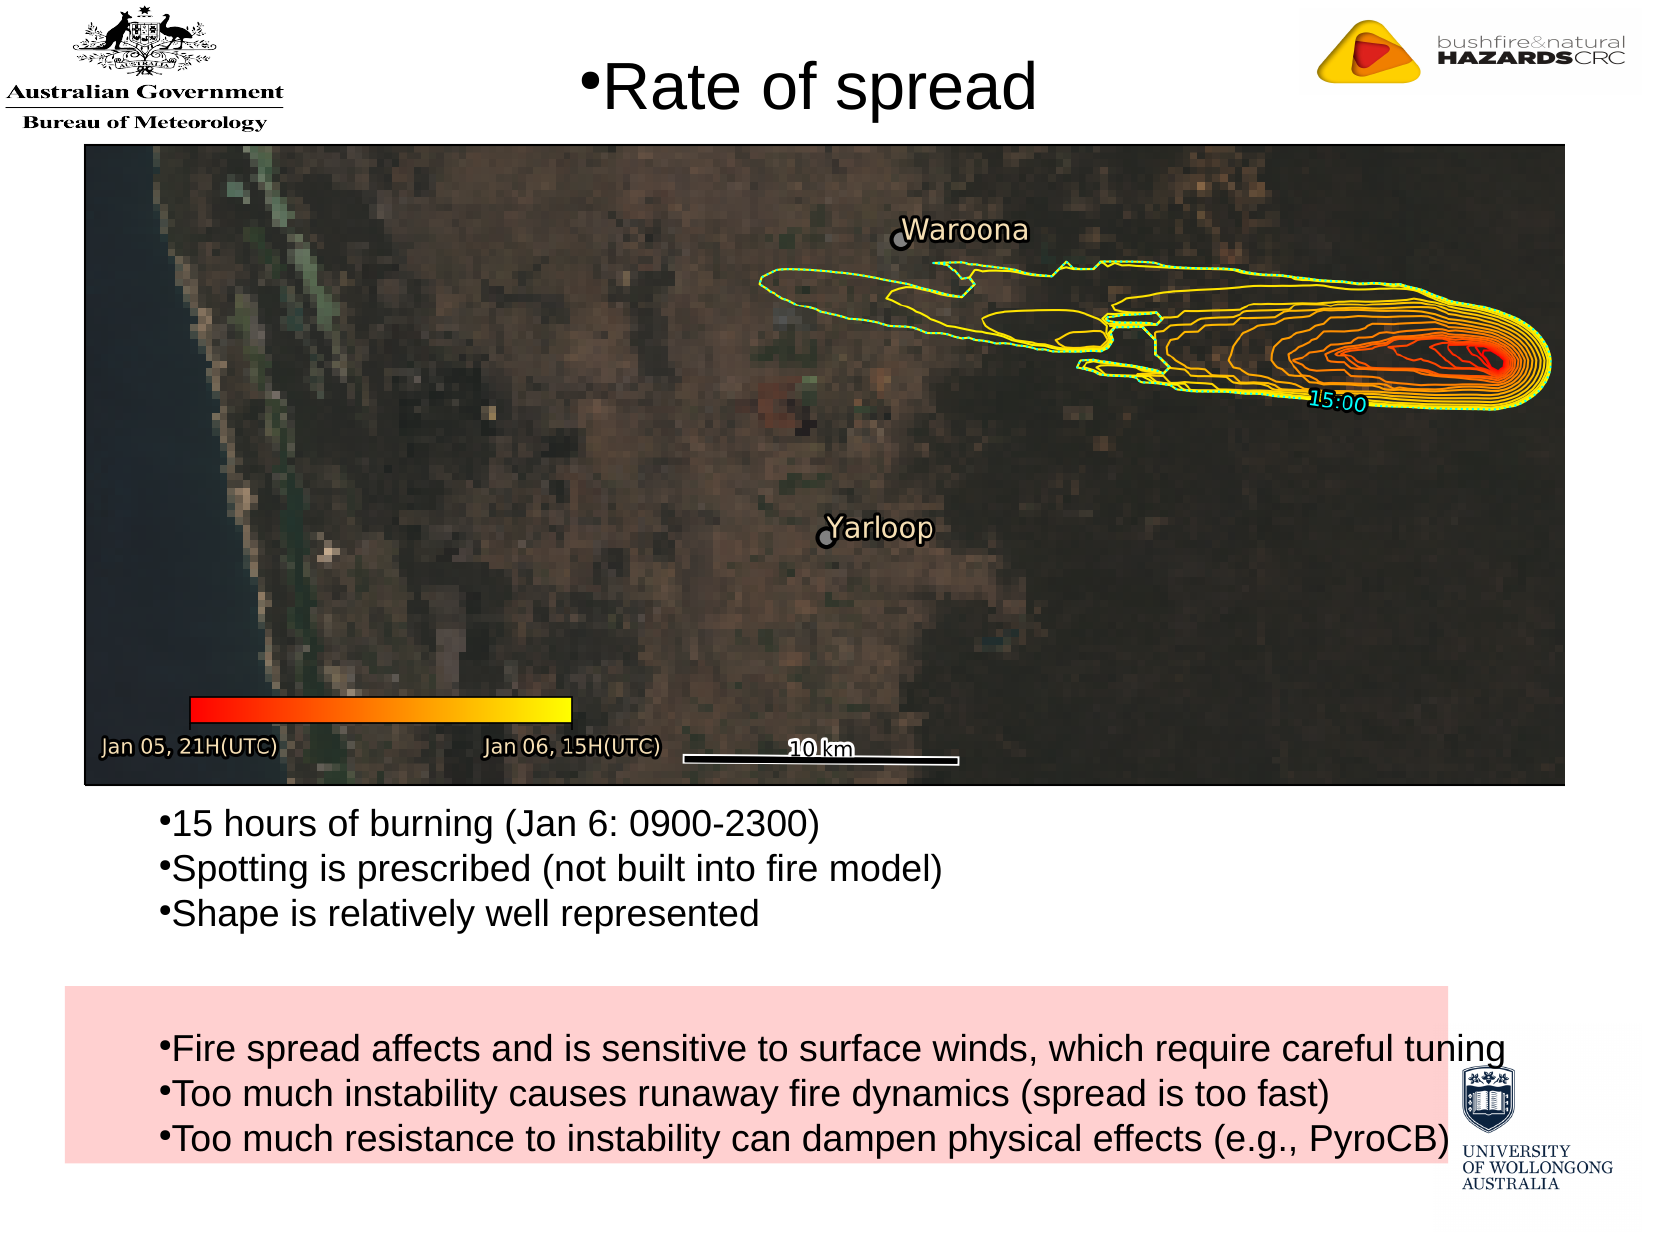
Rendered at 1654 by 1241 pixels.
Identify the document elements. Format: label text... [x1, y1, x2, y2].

picture [1433, 1023, 1642, 1232]
picture [5, 5, 284, 132]
picture [76, 138, 1565, 795]
title Rate of spread [289, 0, 1329, 138]
picture [1299, 8, 1642, 95]
text_box [64, 986, 143, 1164]
text_box 15 hours of burning (Jan 6: 0900-2300) Spotting is prescribed (not built into fire model) Shape is relatively well represented Fire spread affects and is sensitive to surface winds, which require careful tuning Too much instability causes runaway fire dynamics (spread is too fast) Too much resistance to instability can dampen physical effects (e.g., PyroCB) [143, 795, 1522, 1166]
